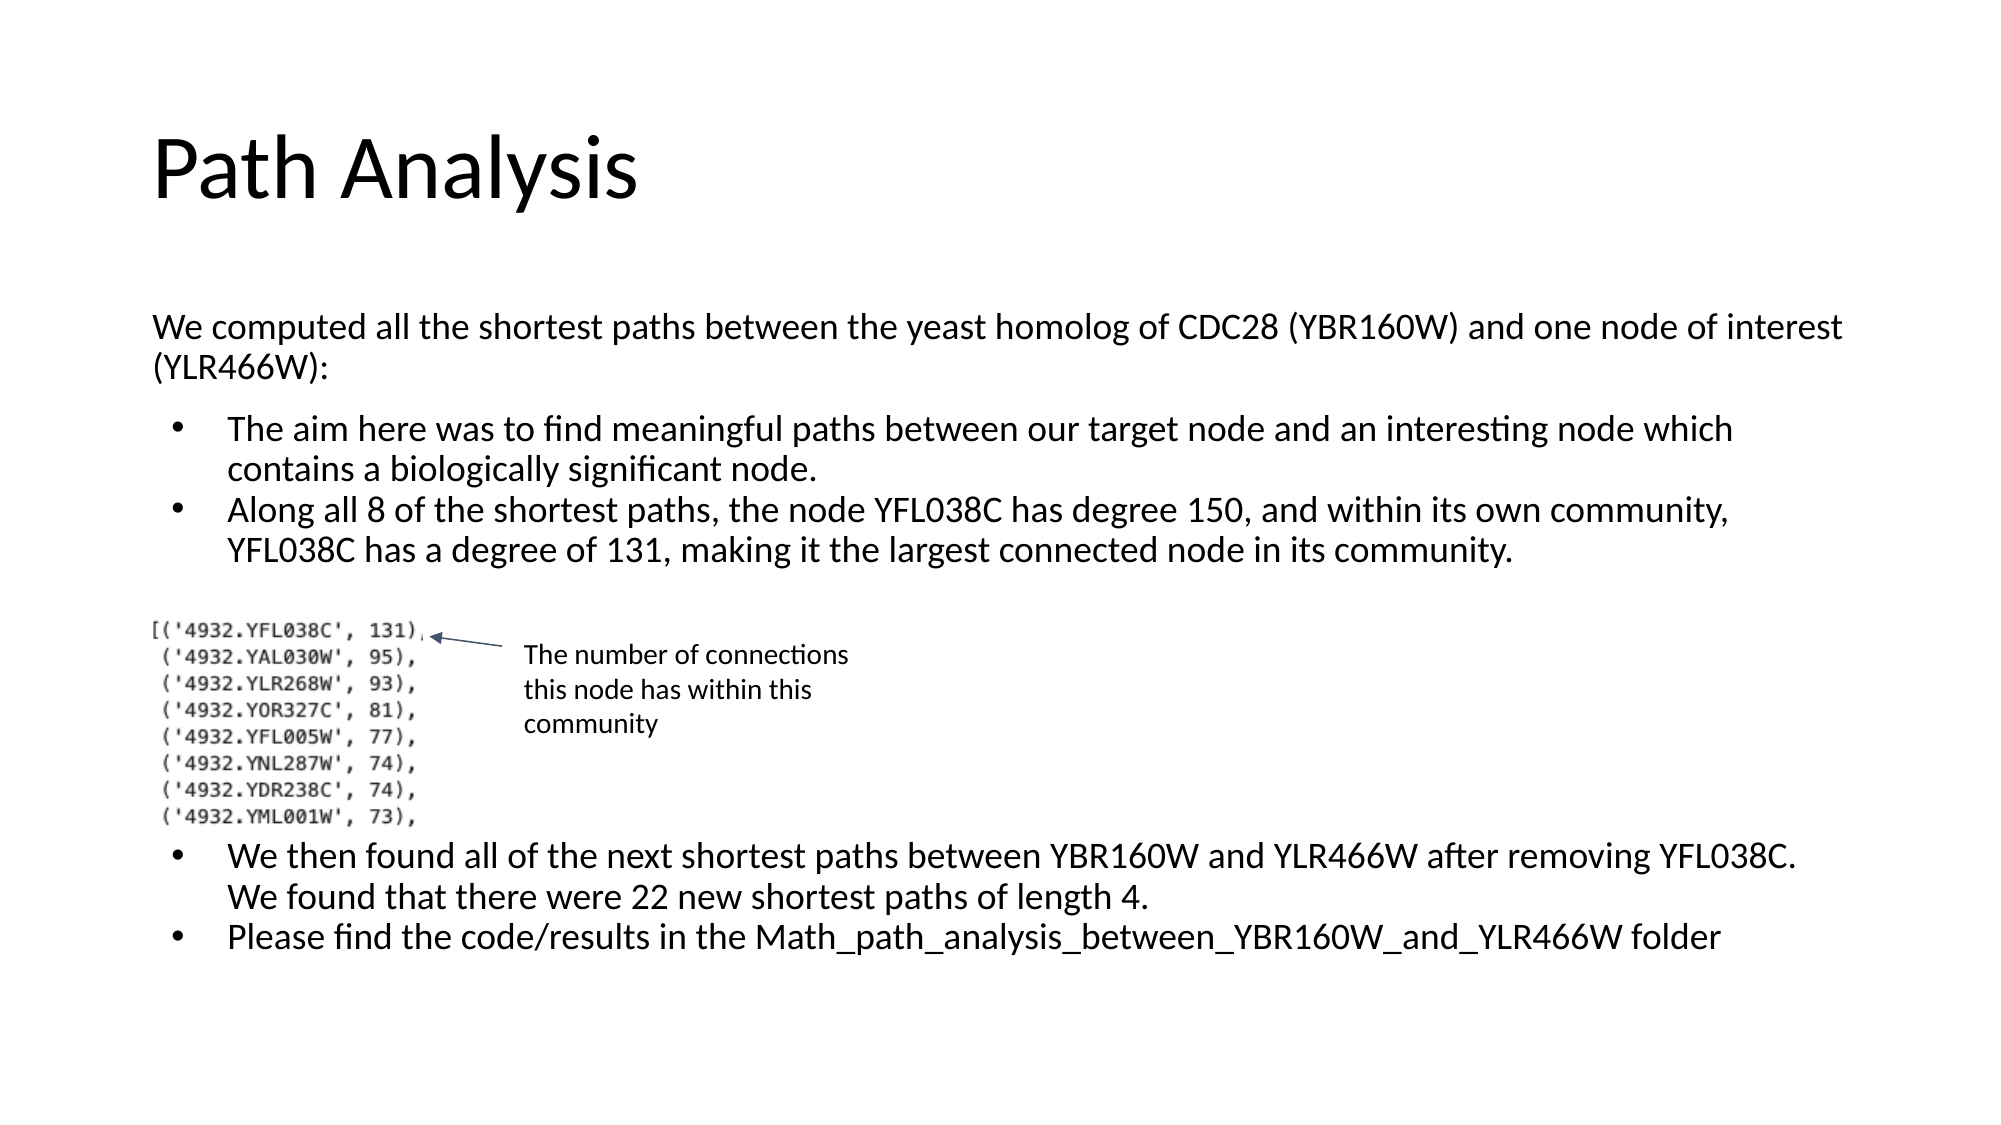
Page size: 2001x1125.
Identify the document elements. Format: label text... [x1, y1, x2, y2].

title Path Analysis [137, 59, 1863, 278]
text_box The number of connections this node has within this community [508, 619, 906, 753]
list We computed all the shortest paths between the yeast homolog of CDC28 (YBR160W) and one node of interest (YLR466W): The aim here was to find meaningful paths between our target node and an interesting node which contains a biologically significant node. Along all 8 of the shortest paths, the node YFL038C has degree 150, and within its own community, YFL038C has a degree of 131, making it the largest connected node in its community. We then found all of the next shortest paths between YBR160W and YLR466W after removing YFL038C. We found that there were 22 new shortest paths of length 4. Please find the code/results in the Math_path_analysis_between_YBR160W_and_YLR466W folder [137, 299, 1863, 1014]
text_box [429, 636, 503, 647]
picture [153, 613, 423, 834]
